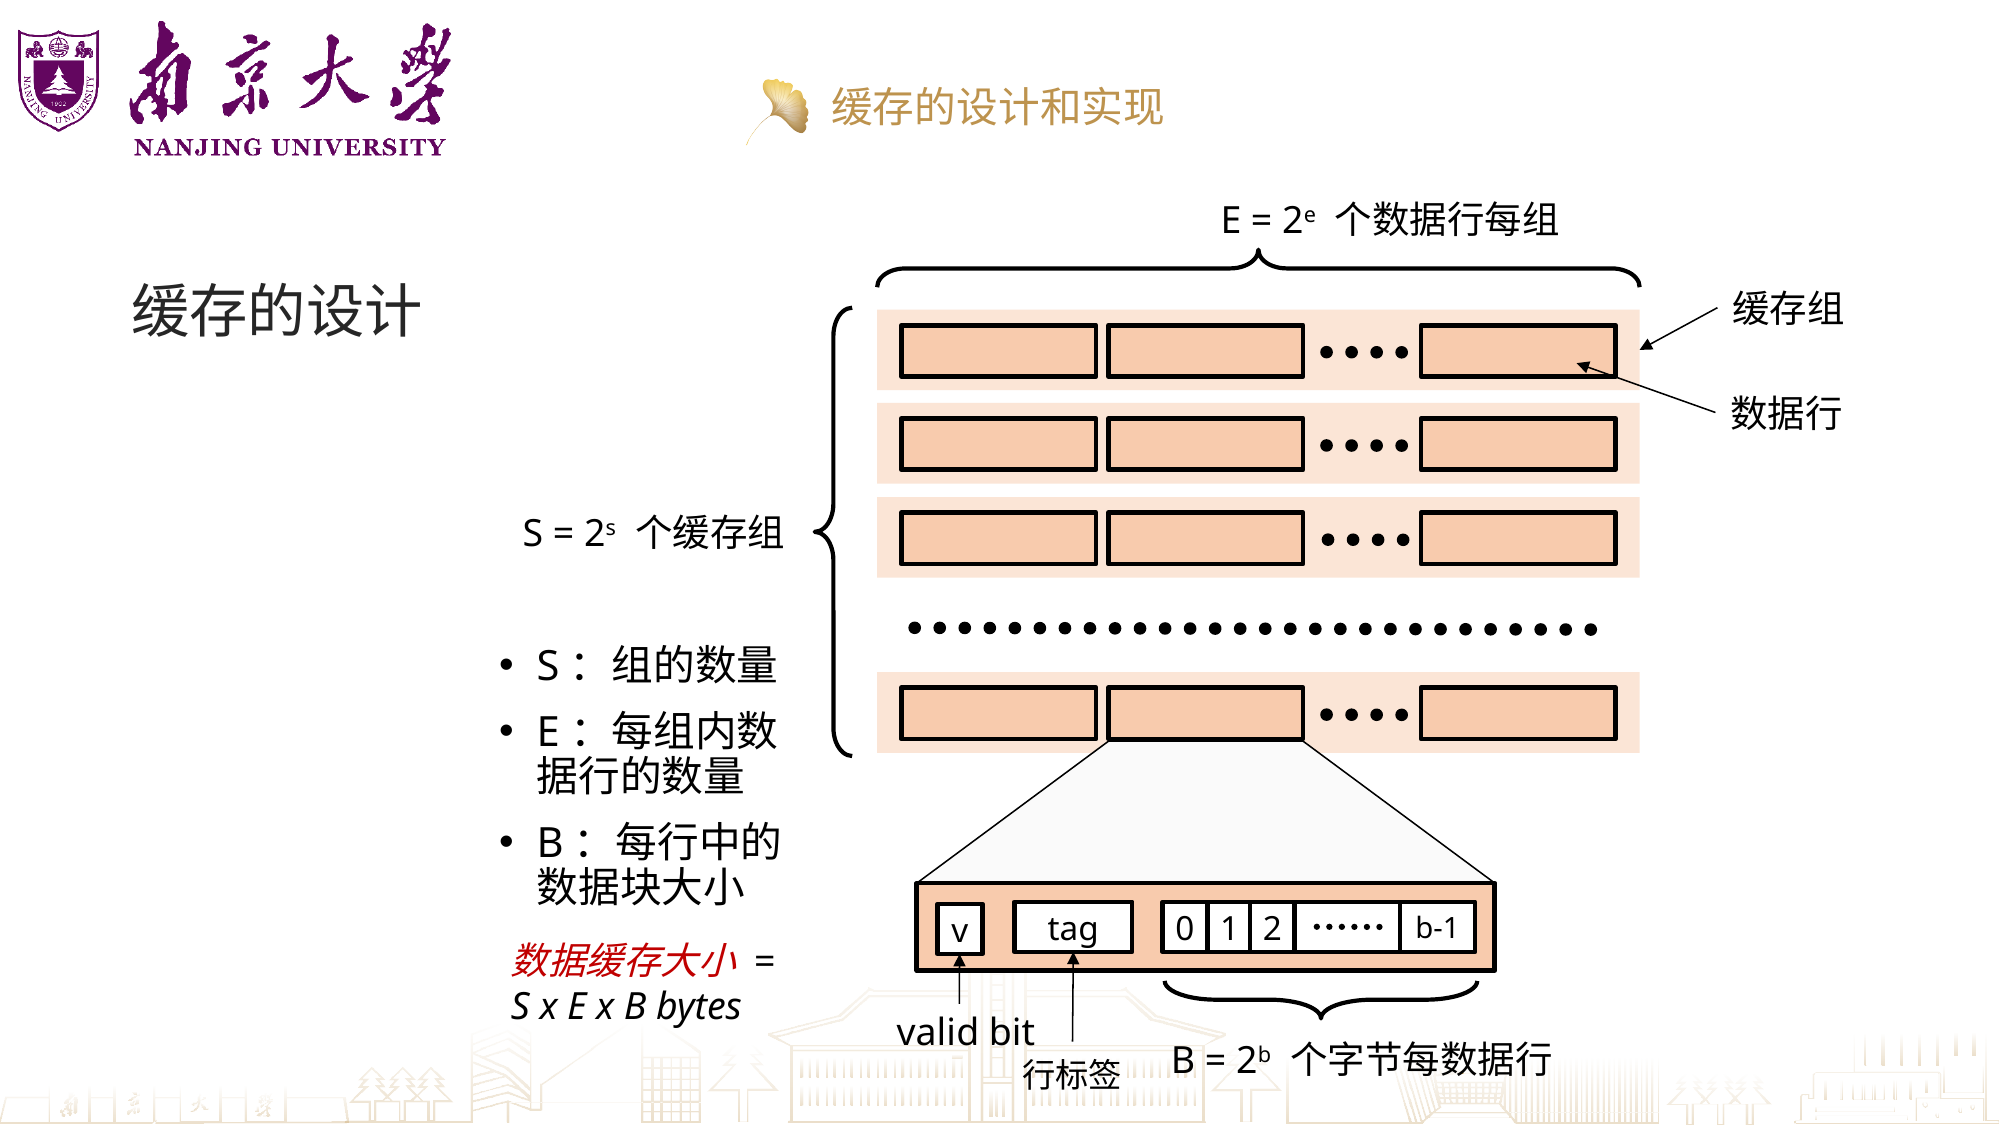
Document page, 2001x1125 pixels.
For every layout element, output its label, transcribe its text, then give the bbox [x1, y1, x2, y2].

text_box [1576, 363, 1715, 413]
text_box [877, 249, 1640, 288]
text_box S：组的数量 E：每组内数据行的数量 B：每行中的数据块大小 [484, 637, 815, 919]
picture [18, 21, 451, 160]
text_box [901, 325, 1096, 377]
text_box valid bit [881, 1000, 1051, 1061]
text_box [1294, 901, 1401, 952]
text_box [814, 307, 853, 757]
text_box S = 2s 个缓存组 [507, 501, 800, 562]
text_box tag [1014, 901, 1133, 952]
text_box [916, 753, 1495, 883]
text_box [1164, 980, 1478, 1019]
text_box b-1 [1401, 901, 1475, 952]
text_box [1420, 325, 1616, 377]
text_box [877, 496, 1640, 578]
text_box 1 [1207, 901, 1250, 952]
text_box 缓存的设计和实现 [816, 73, 1338, 139]
text_box [1108, 325, 1304, 377]
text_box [877, 672, 1640, 753]
text_box v [937, 903, 983, 954]
text_box 缓存的设计 [116, 249, 1640, 352]
picture [731, 64, 830, 169]
text_box 数据缓存大小 = S x E x B bytes [496, 930, 800, 1035]
text_box B = 2b 个字节每数据行 [1156, 1028, 1568, 1089]
text_box 数据行 [1715, 382, 1858, 443]
text_box 行标签 [1007, 1047, 1138, 1102]
text_box 0 [1162, 901, 1207, 952]
text_box 2 [1250, 901, 1294, 952]
text_box [916, 883, 1495, 971]
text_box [1639, 307, 1717, 350]
text_box E = 2e 个数据行每组 [1205, 189, 1575, 249]
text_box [877, 402, 1640, 484]
text_box [877, 309, 1640, 391]
text_box 缓存组 [1717, 277, 1860, 338]
